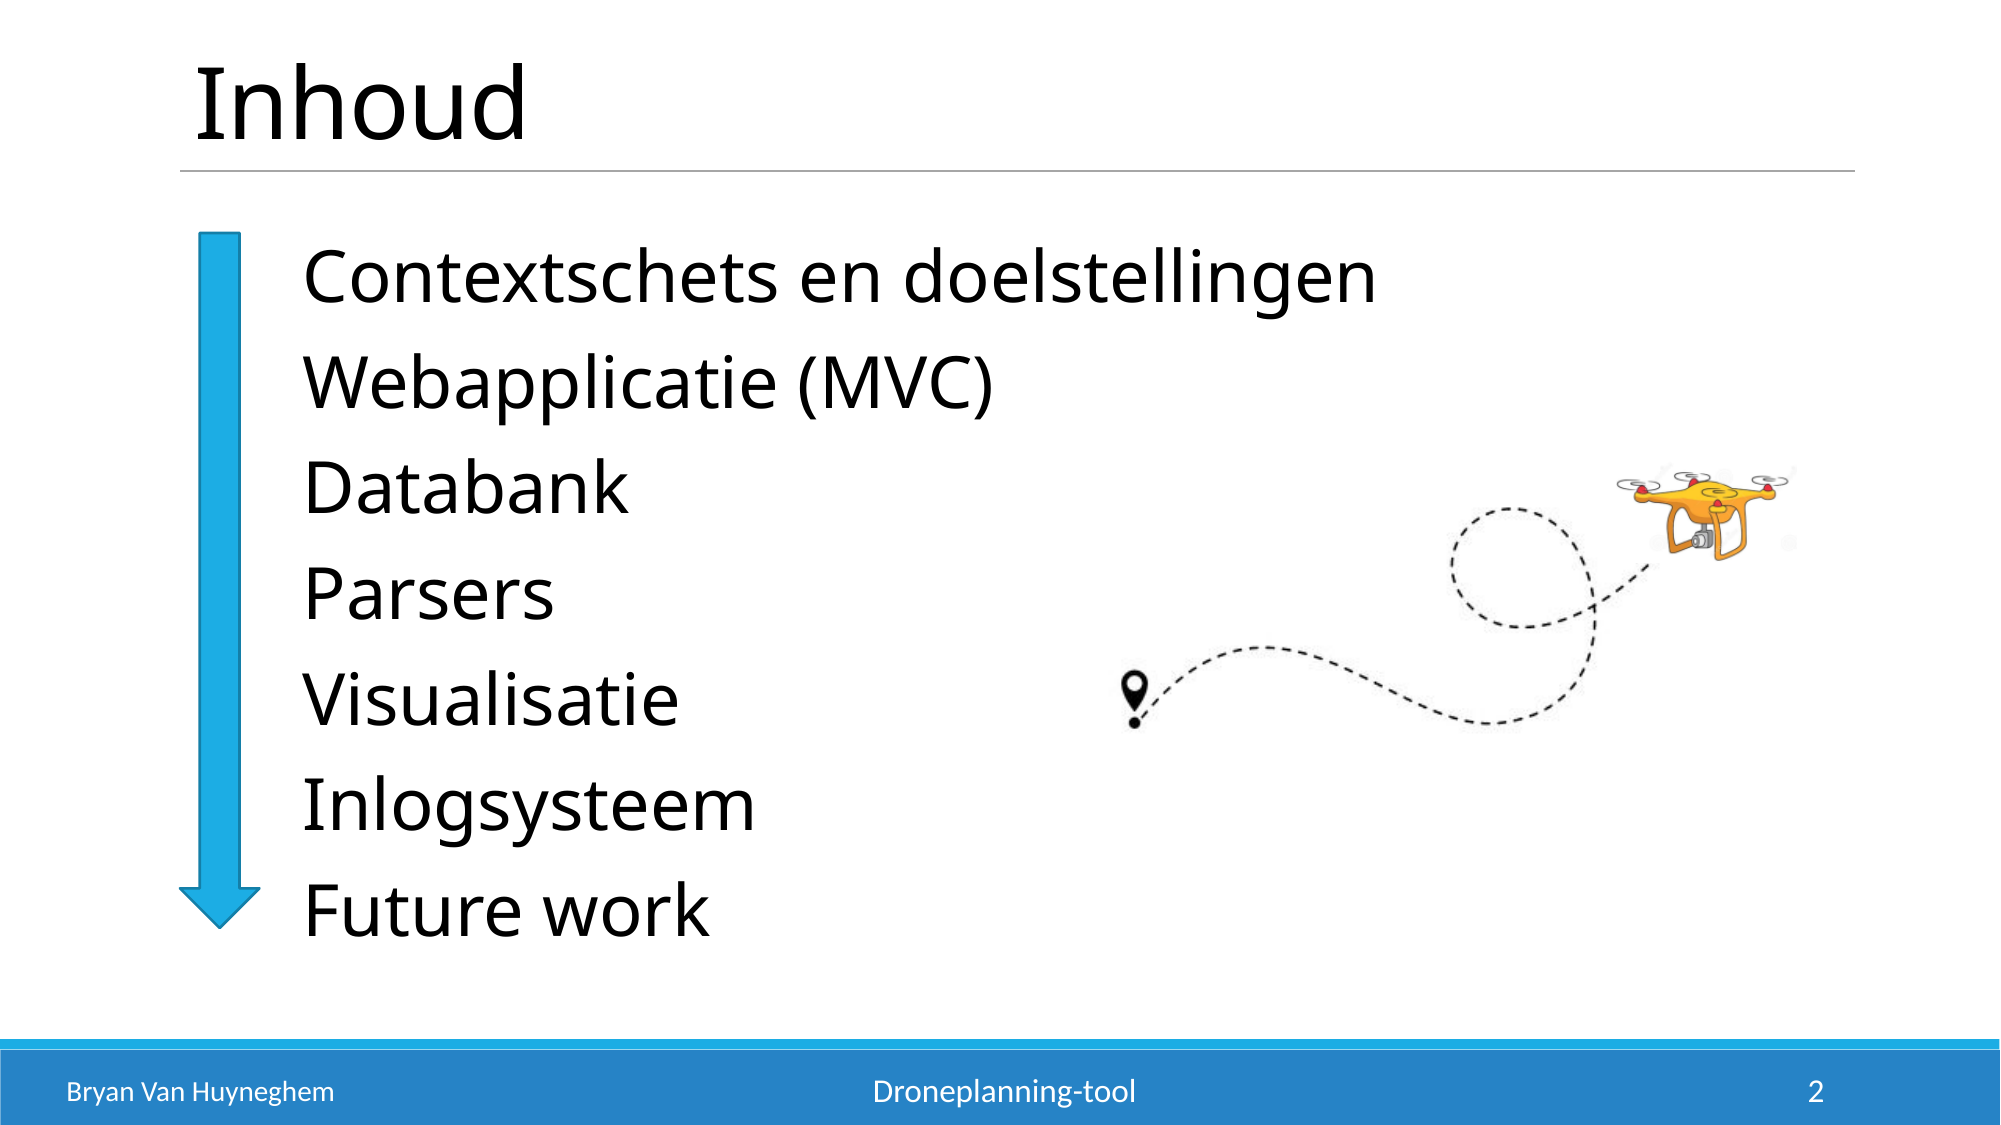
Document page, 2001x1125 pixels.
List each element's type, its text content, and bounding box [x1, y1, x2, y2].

text_box Contextschets en doelstellingen Webapplicatie (MVC) Databank Parsers Visualisatie Inlogsysteem Future work [250, 233, 1830, 963]
picture [1058, 445, 1797, 798]
slide_number 2 [1741, 1059, 1840, 1120]
text_box [178, 231, 261, 929]
slide_number Bryan Van Huyneghem [51, 1059, 359, 1120]
text_box Inhoud [179, 47, 1830, 170]
footer Droneplanning-tool [359, 1059, 1651, 1120]
